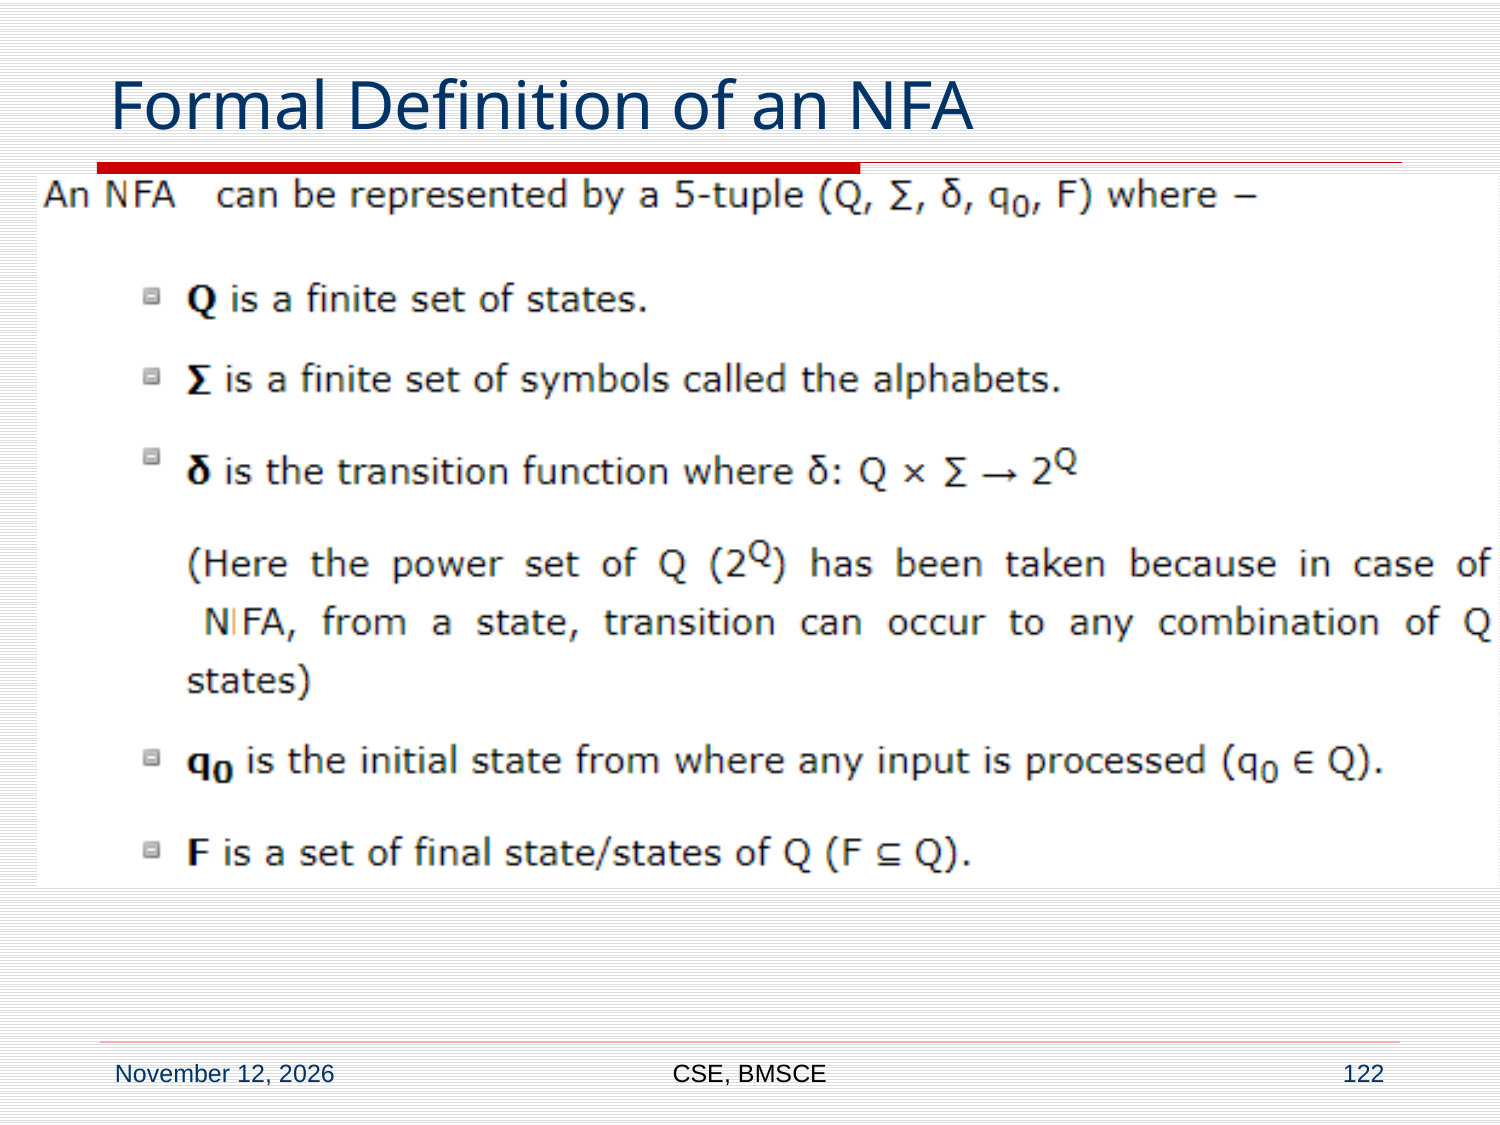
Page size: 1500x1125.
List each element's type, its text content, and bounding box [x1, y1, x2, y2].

picture [37, 174, 1500, 888]
footer CSE, BMSCE [512, 1049, 988, 1103]
title Formal Definition of an NFA [94, 24, 1407, 150]
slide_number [99, 1049, 426, 1103]
slide_number 122 [1074, 1049, 1401, 1103]
